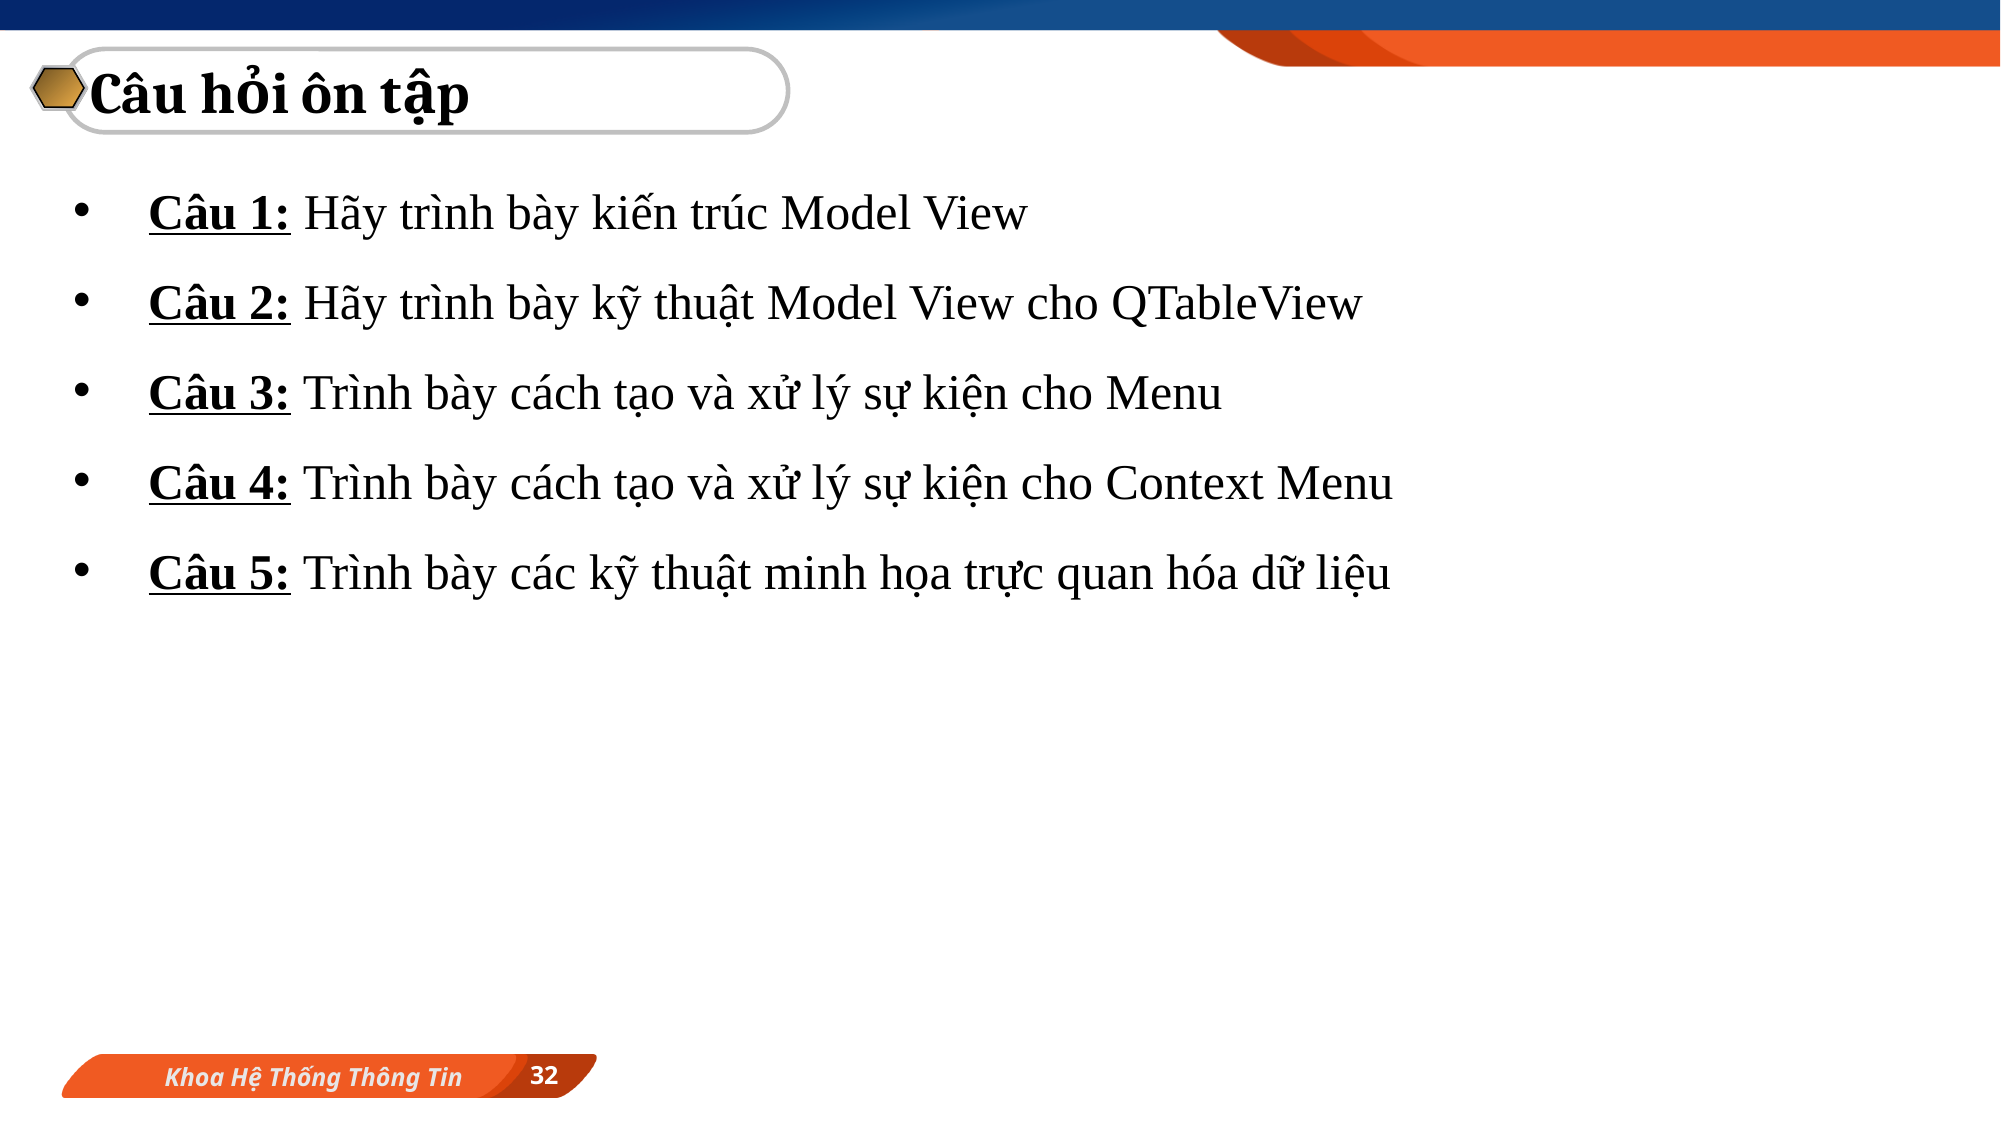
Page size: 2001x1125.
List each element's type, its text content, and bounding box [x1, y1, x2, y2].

text_box Câu 1: Hãy trình bày kiến trúc Model View Câu 2: Hãy trình bày kỹ thuật Model View cho QTableView Câu 3: Trình bày cách tạo và xử lý sự kiện cho Menu Câu 4: Trình bày cách tạo và xử lý sự kiện cho Context Menu Câu 5: Trình bày các kỹ thuật minh họa trực quan hóa dữ liệu [58, 142, 1956, 607]
picture [34, 1017, 624, 1125]
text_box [29, 48, 789, 133]
picture [0, 0, 2001, 71]
footer Khoa Hệ Thống Thông Tin [119, 1054, 508, 1098]
slide_number 32 [508, 1046, 574, 1106]
